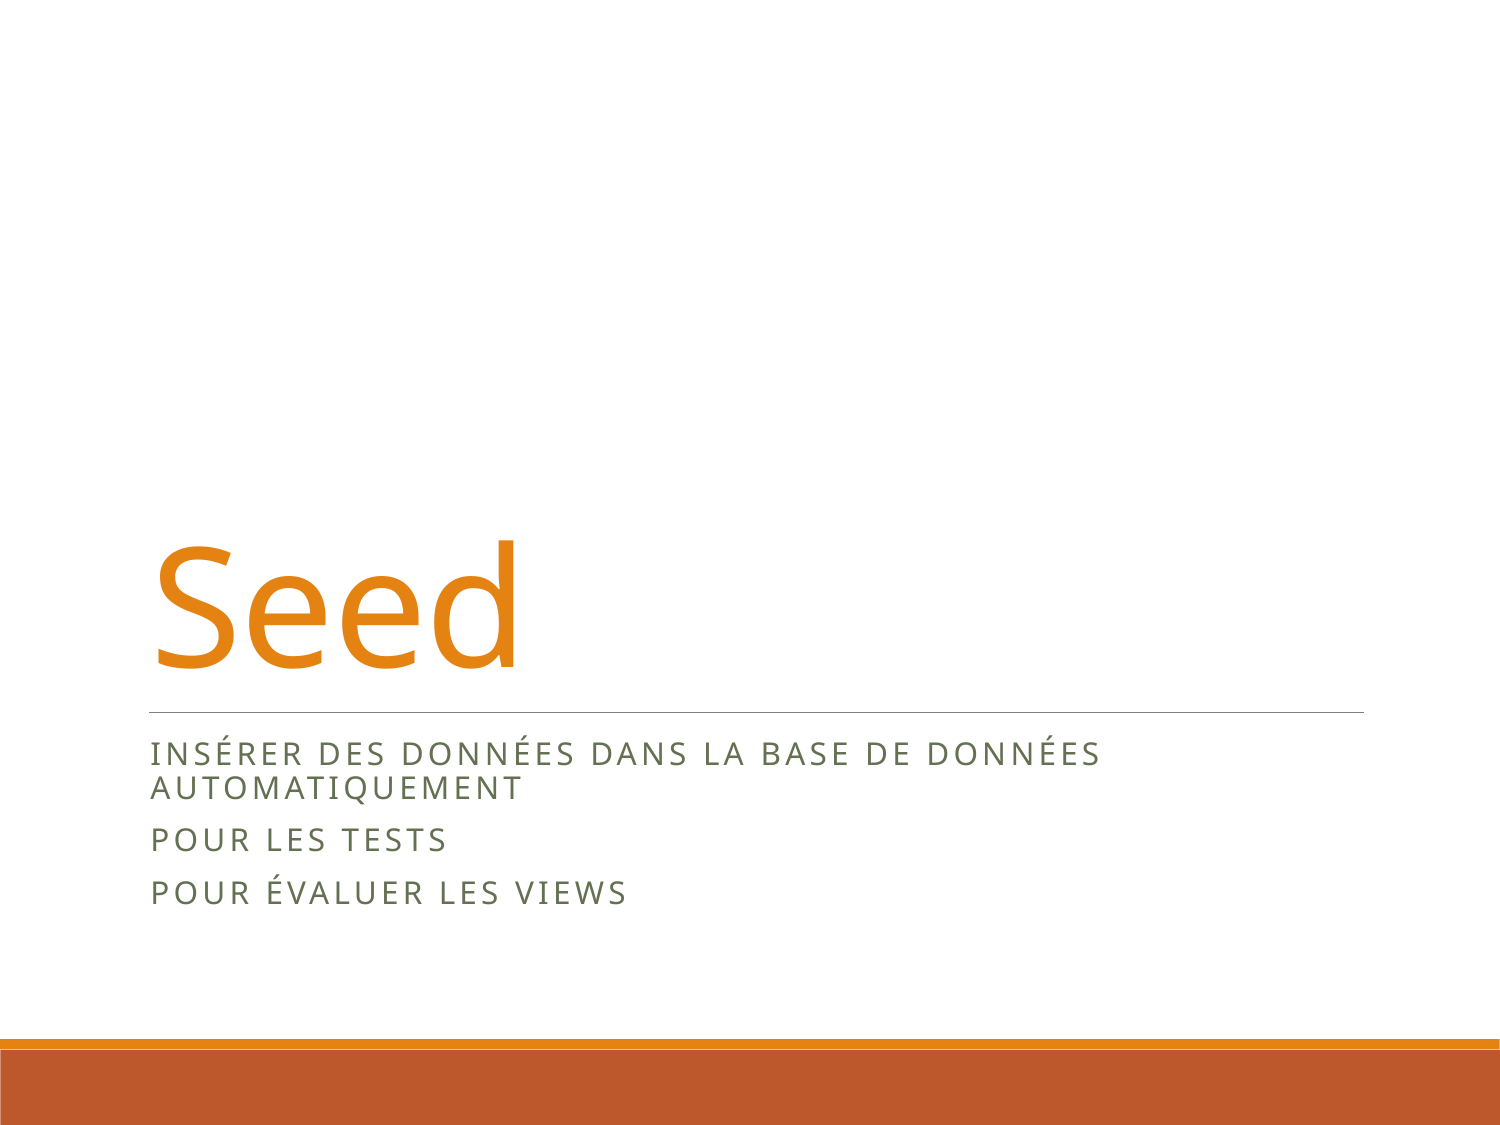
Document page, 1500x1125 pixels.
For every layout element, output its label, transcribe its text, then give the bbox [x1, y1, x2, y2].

subtitle Insérer des données dans la base de données automatiquement Pour les tests Pour évaluer les Views [135, 730, 1373, 919]
title Seed [135, 124, 1373, 710]
